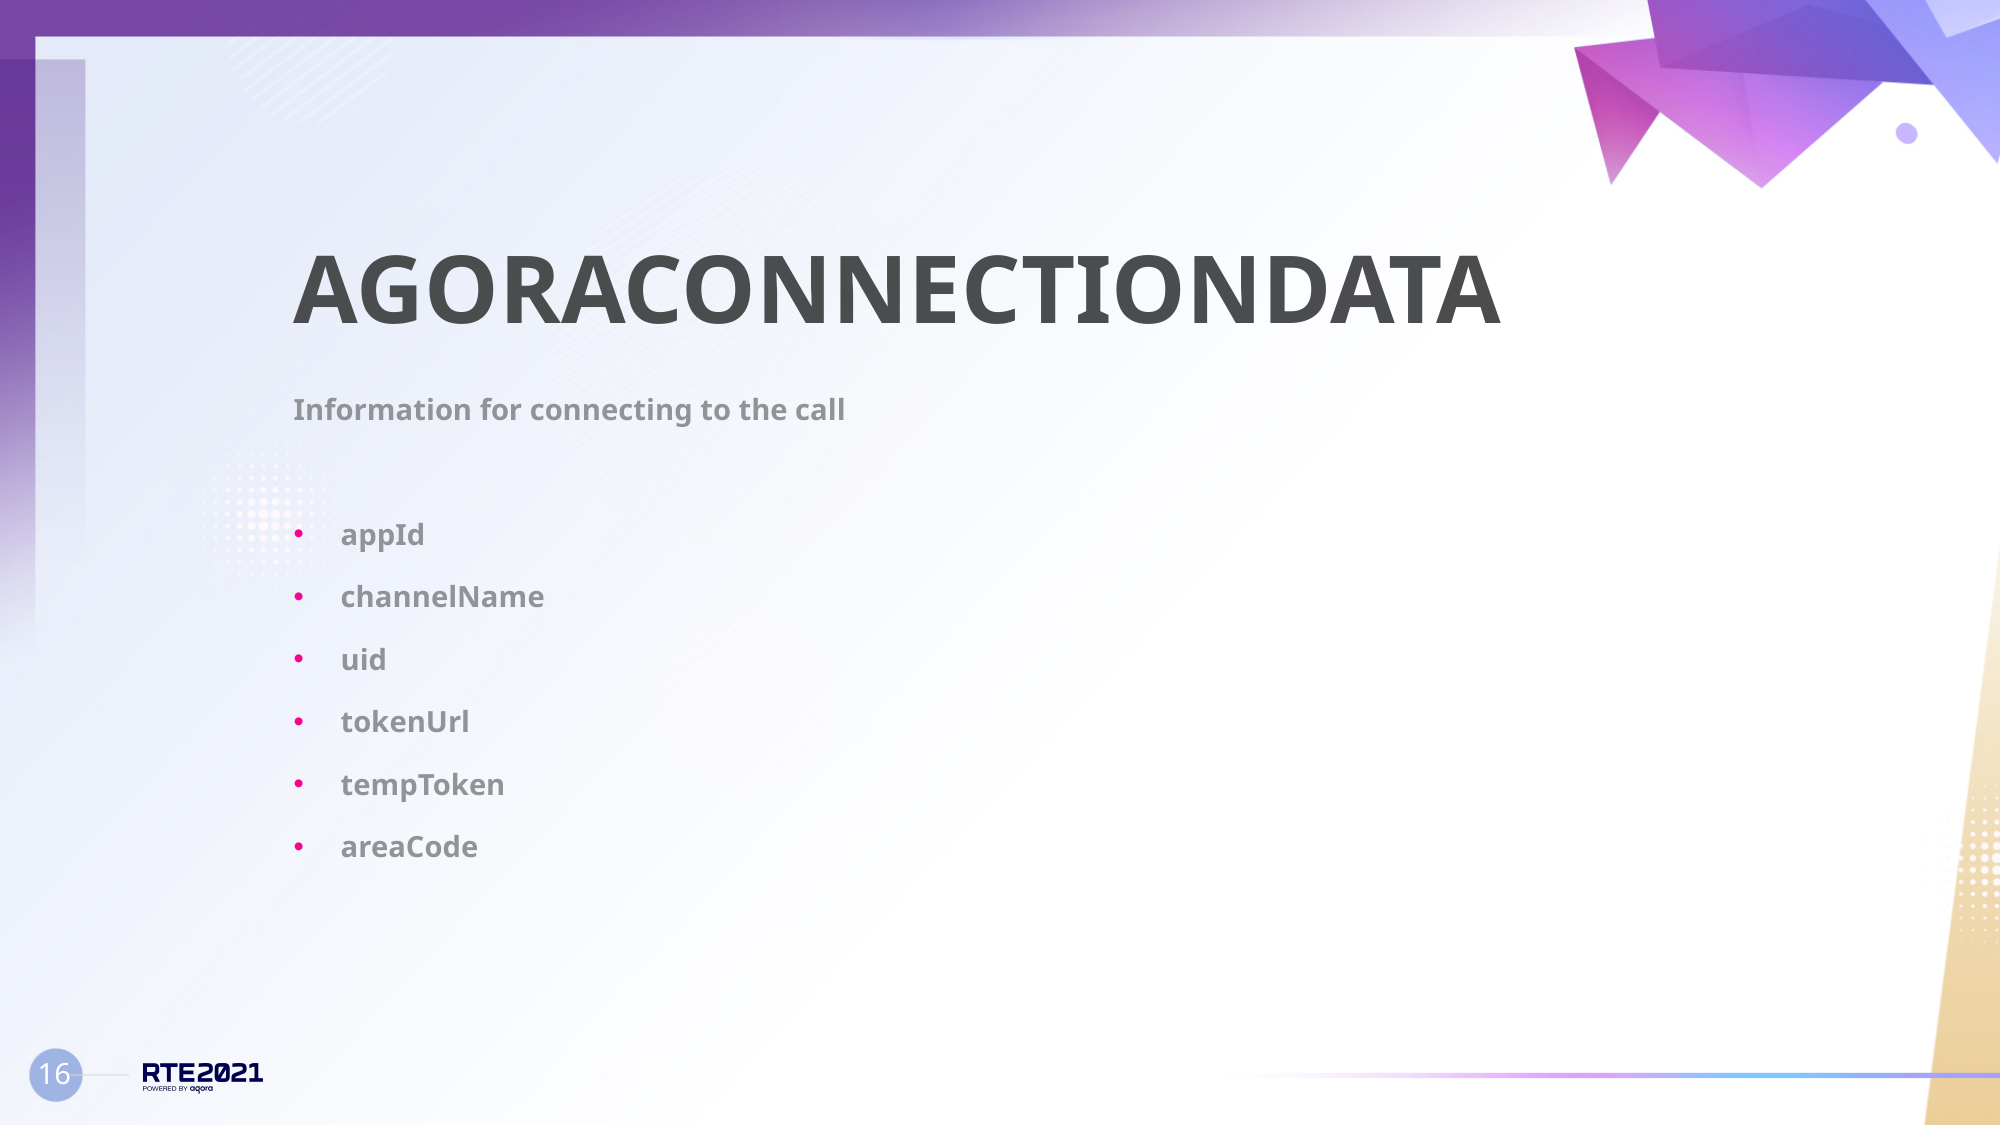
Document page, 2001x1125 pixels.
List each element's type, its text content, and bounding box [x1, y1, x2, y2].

list Information for connecting to the call appId channelName uid tokenUrl tempToken areaCode [293, 384, 1705, 939]
picture [0, 0, 2000, 1125]
slide_number 16 [32, 1063, 77, 1088]
title AGORACOnnectionData [293, 135, 1705, 342]
